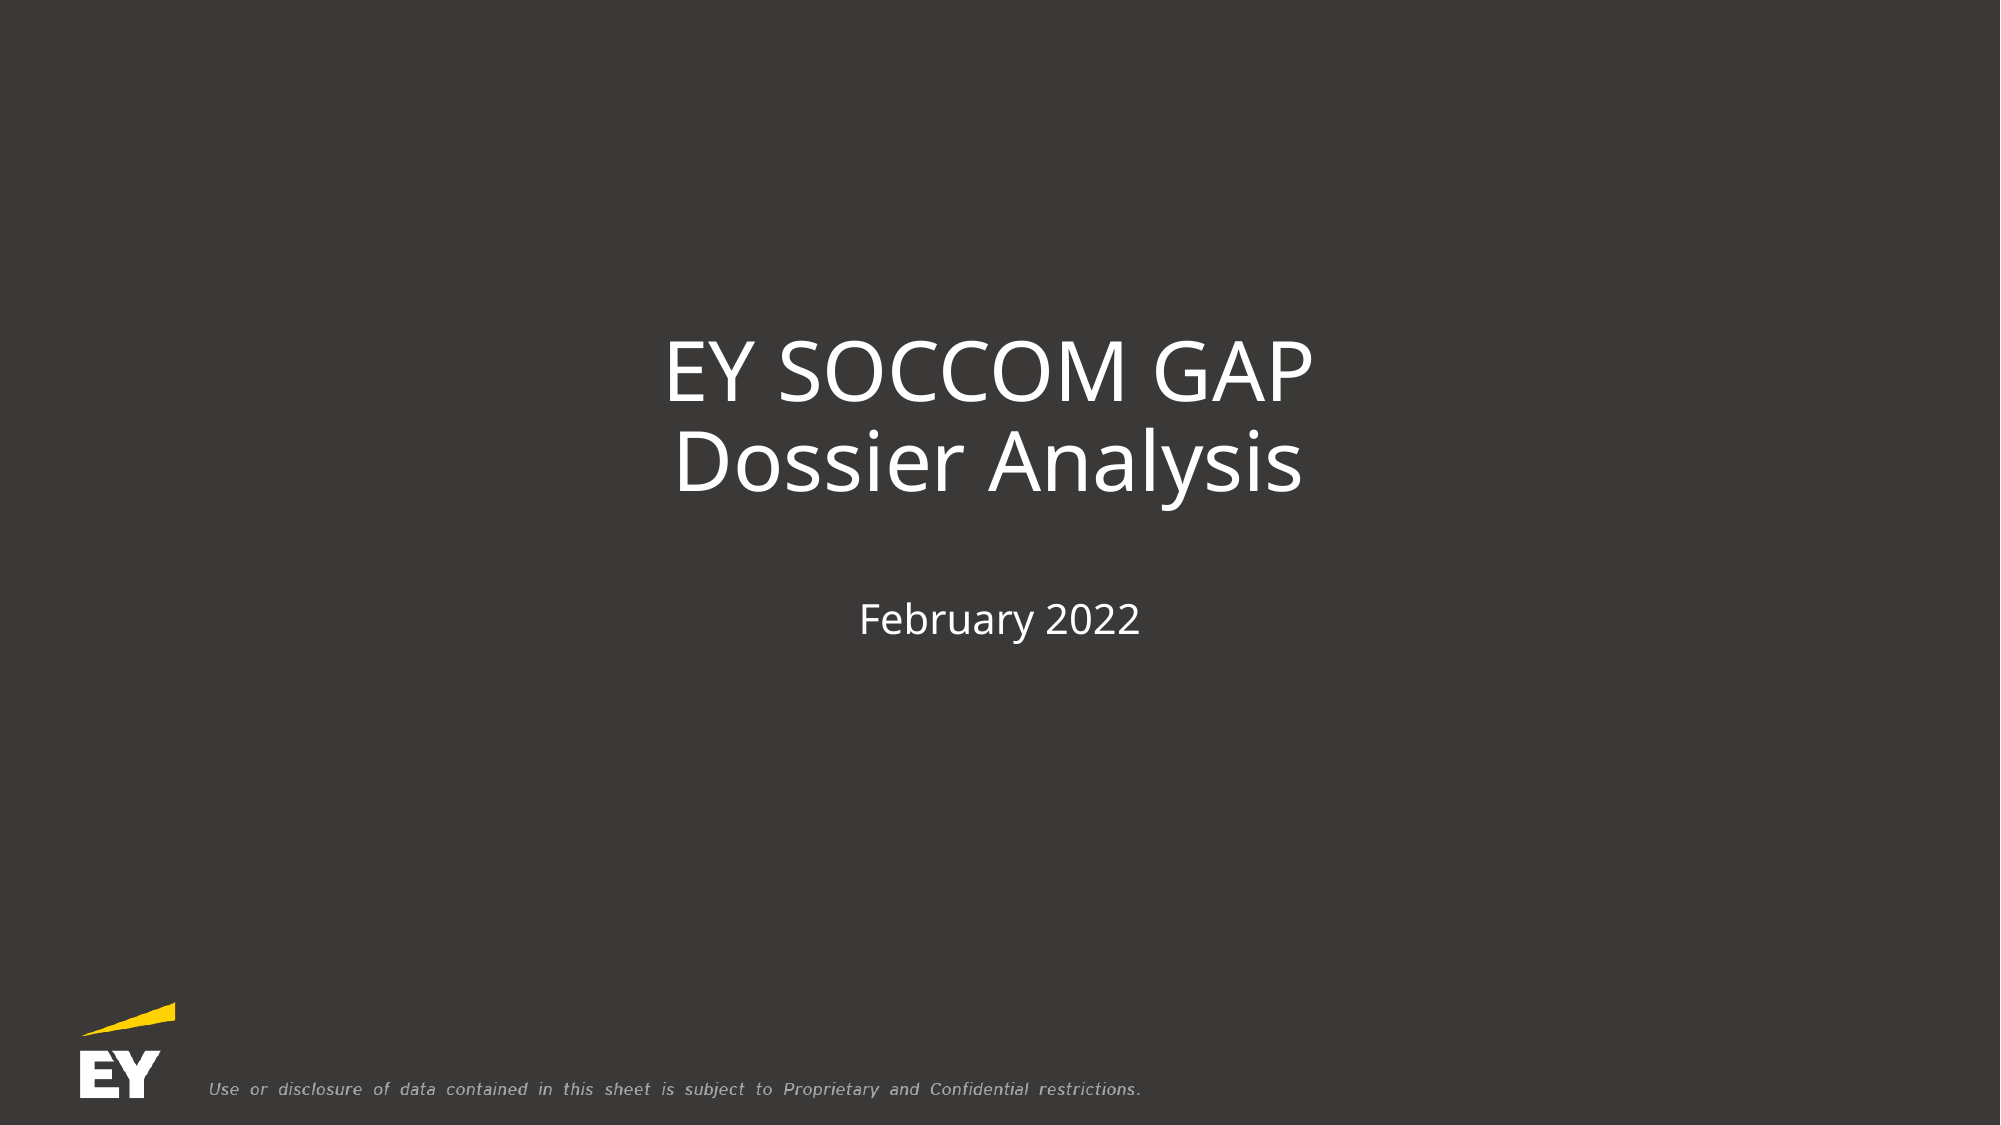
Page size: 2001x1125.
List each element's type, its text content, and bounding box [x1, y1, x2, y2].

title EY SOCCOM GAP Dossier Analysis [113, 369, 1866, 518]
picture [79, 1002, 1153, 1125]
subtitle February 2022 [249, 590, 1750, 863]
